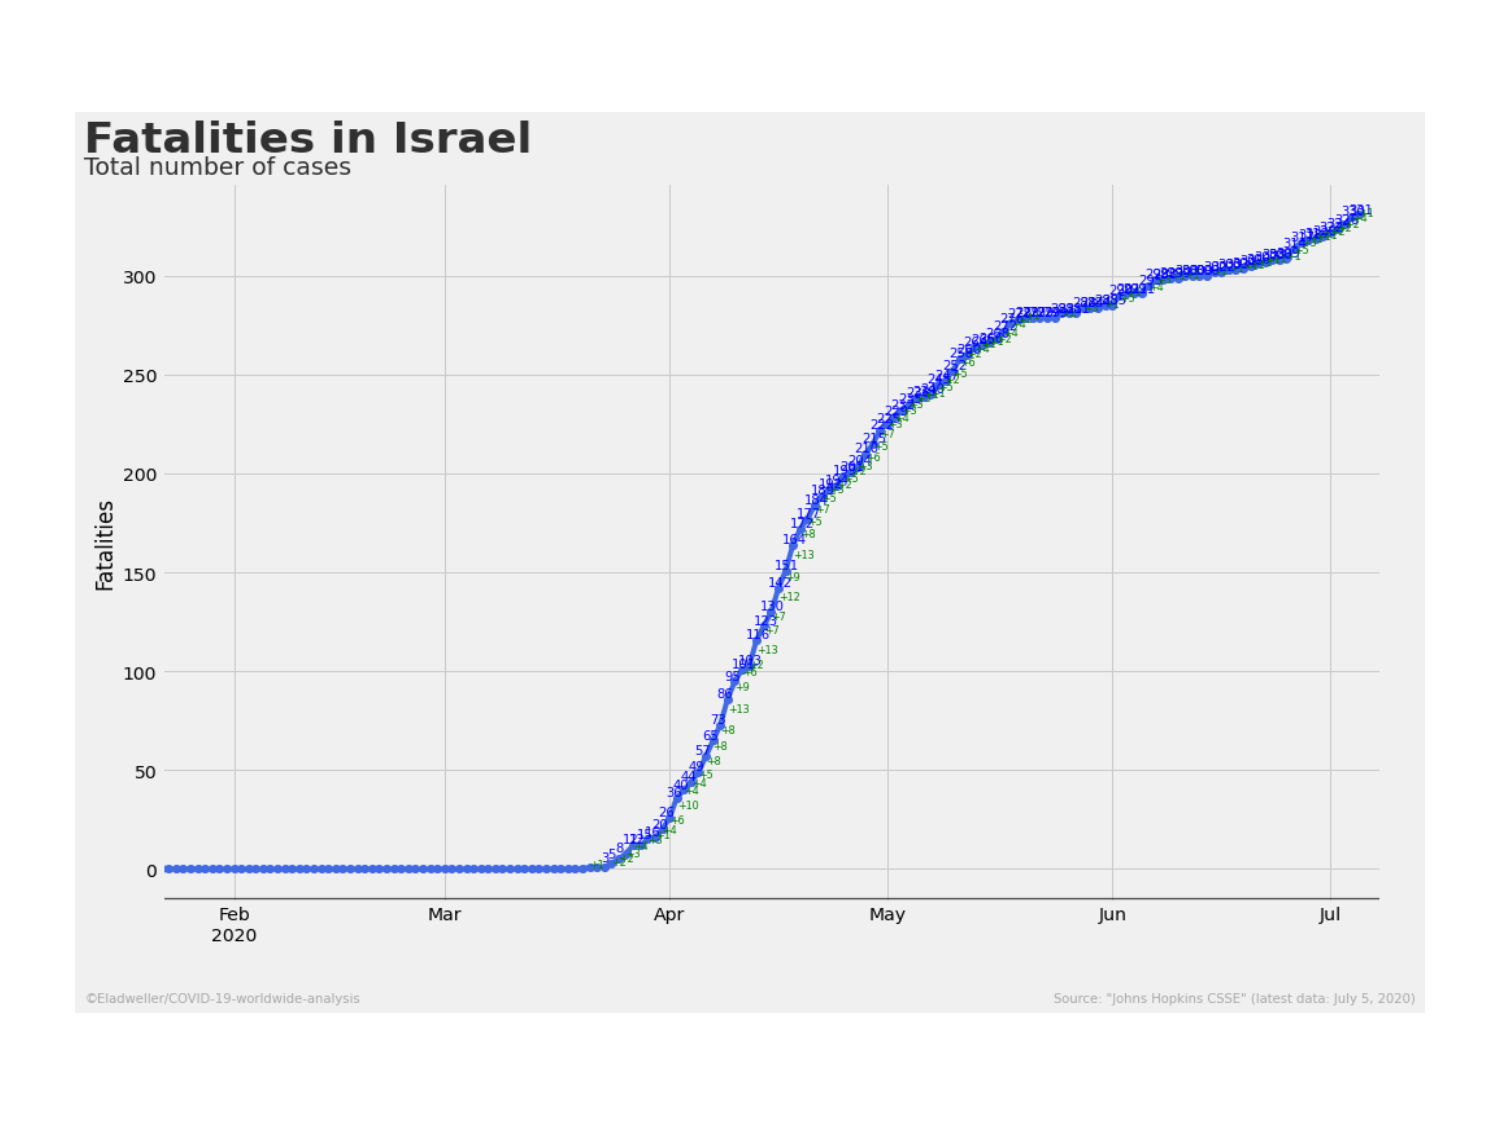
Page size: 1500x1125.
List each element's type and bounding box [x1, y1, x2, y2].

picture [74, 112, 1426, 1013]
